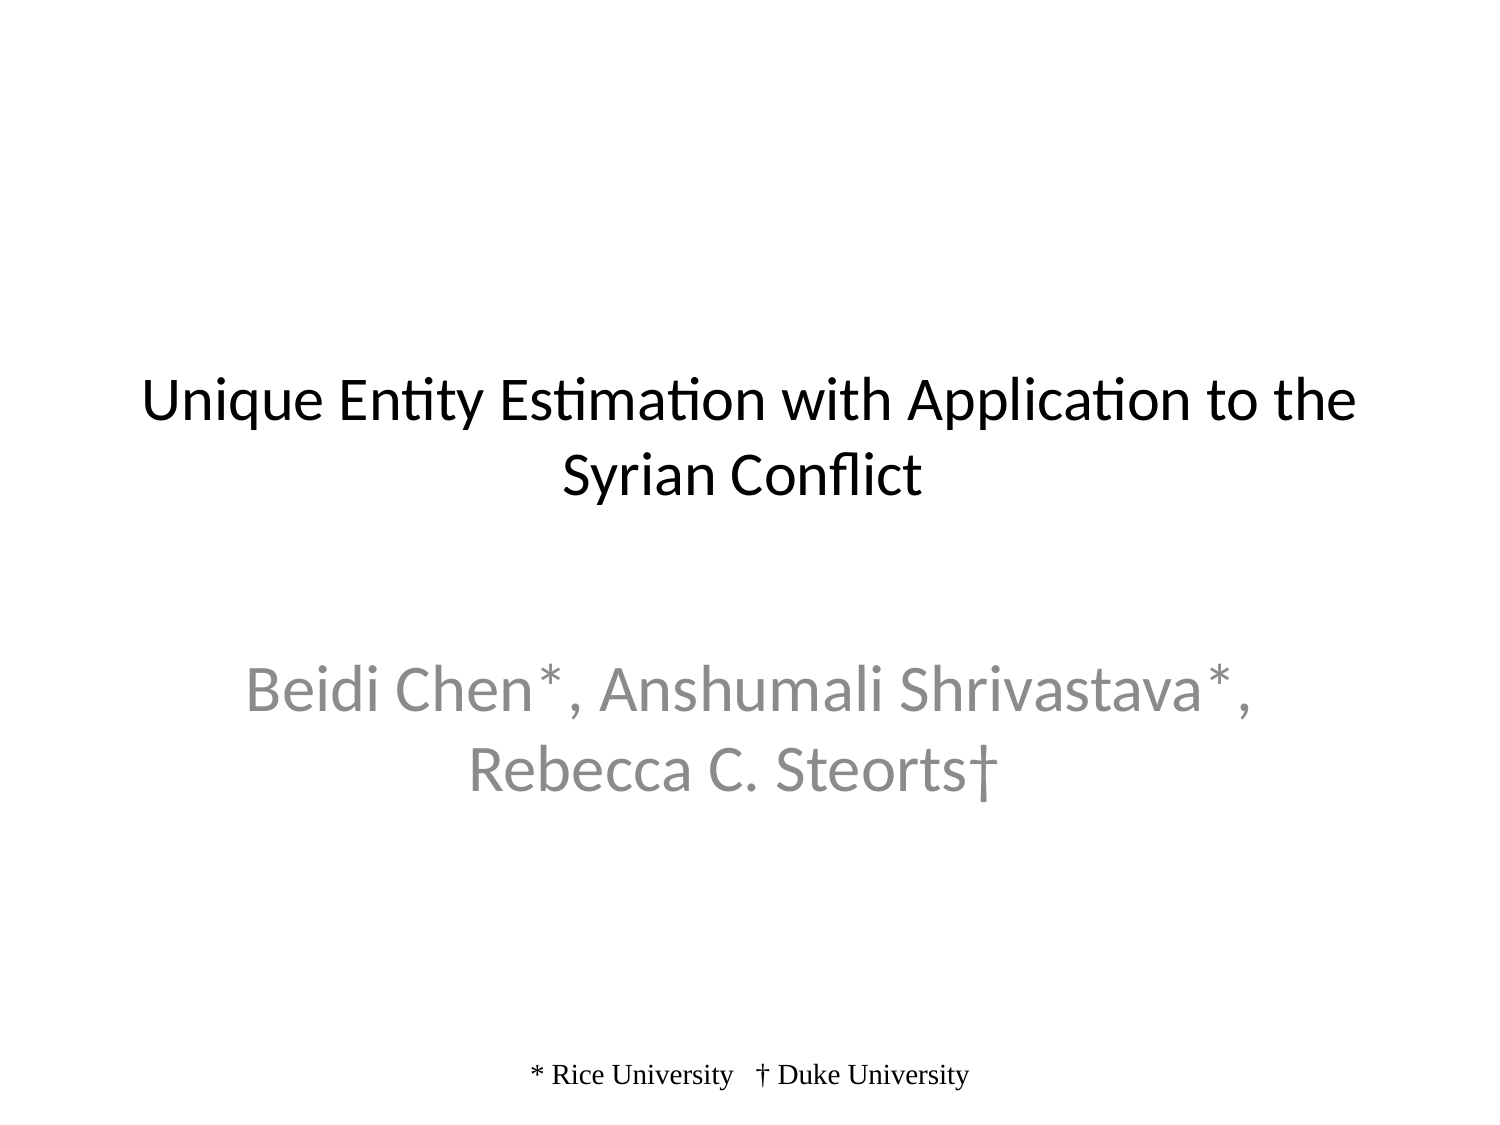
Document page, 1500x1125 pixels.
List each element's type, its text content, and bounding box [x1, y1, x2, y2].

title Unique Entity Estimation with Application to the Syrian Conflict [112, 349, 1388, 591]
footer * Rice University † Duke University [512, 1042, 988, 1103]
subtitle Beidi Chen*, Anshumali Shrivastava*, Rebecca C. Steorts† [225, 637, 1275, 925]
